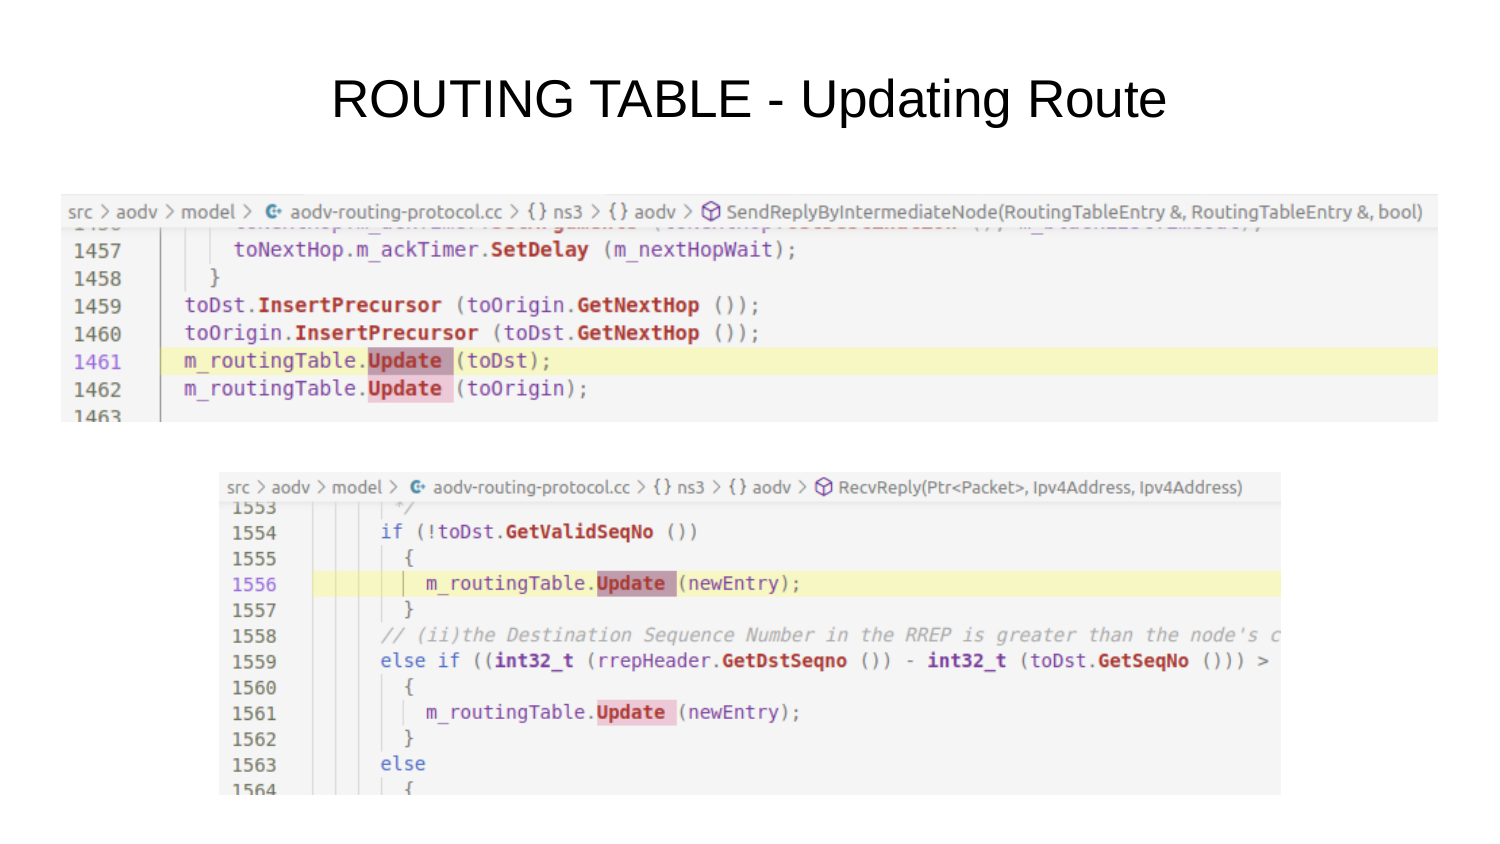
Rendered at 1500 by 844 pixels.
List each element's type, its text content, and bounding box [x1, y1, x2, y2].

picture [61, 194, 1439, 423]
picture [218, 472, 1282, 795]
title ROUTING TABLE - Updating Route [51, 49, 1449, 144]
